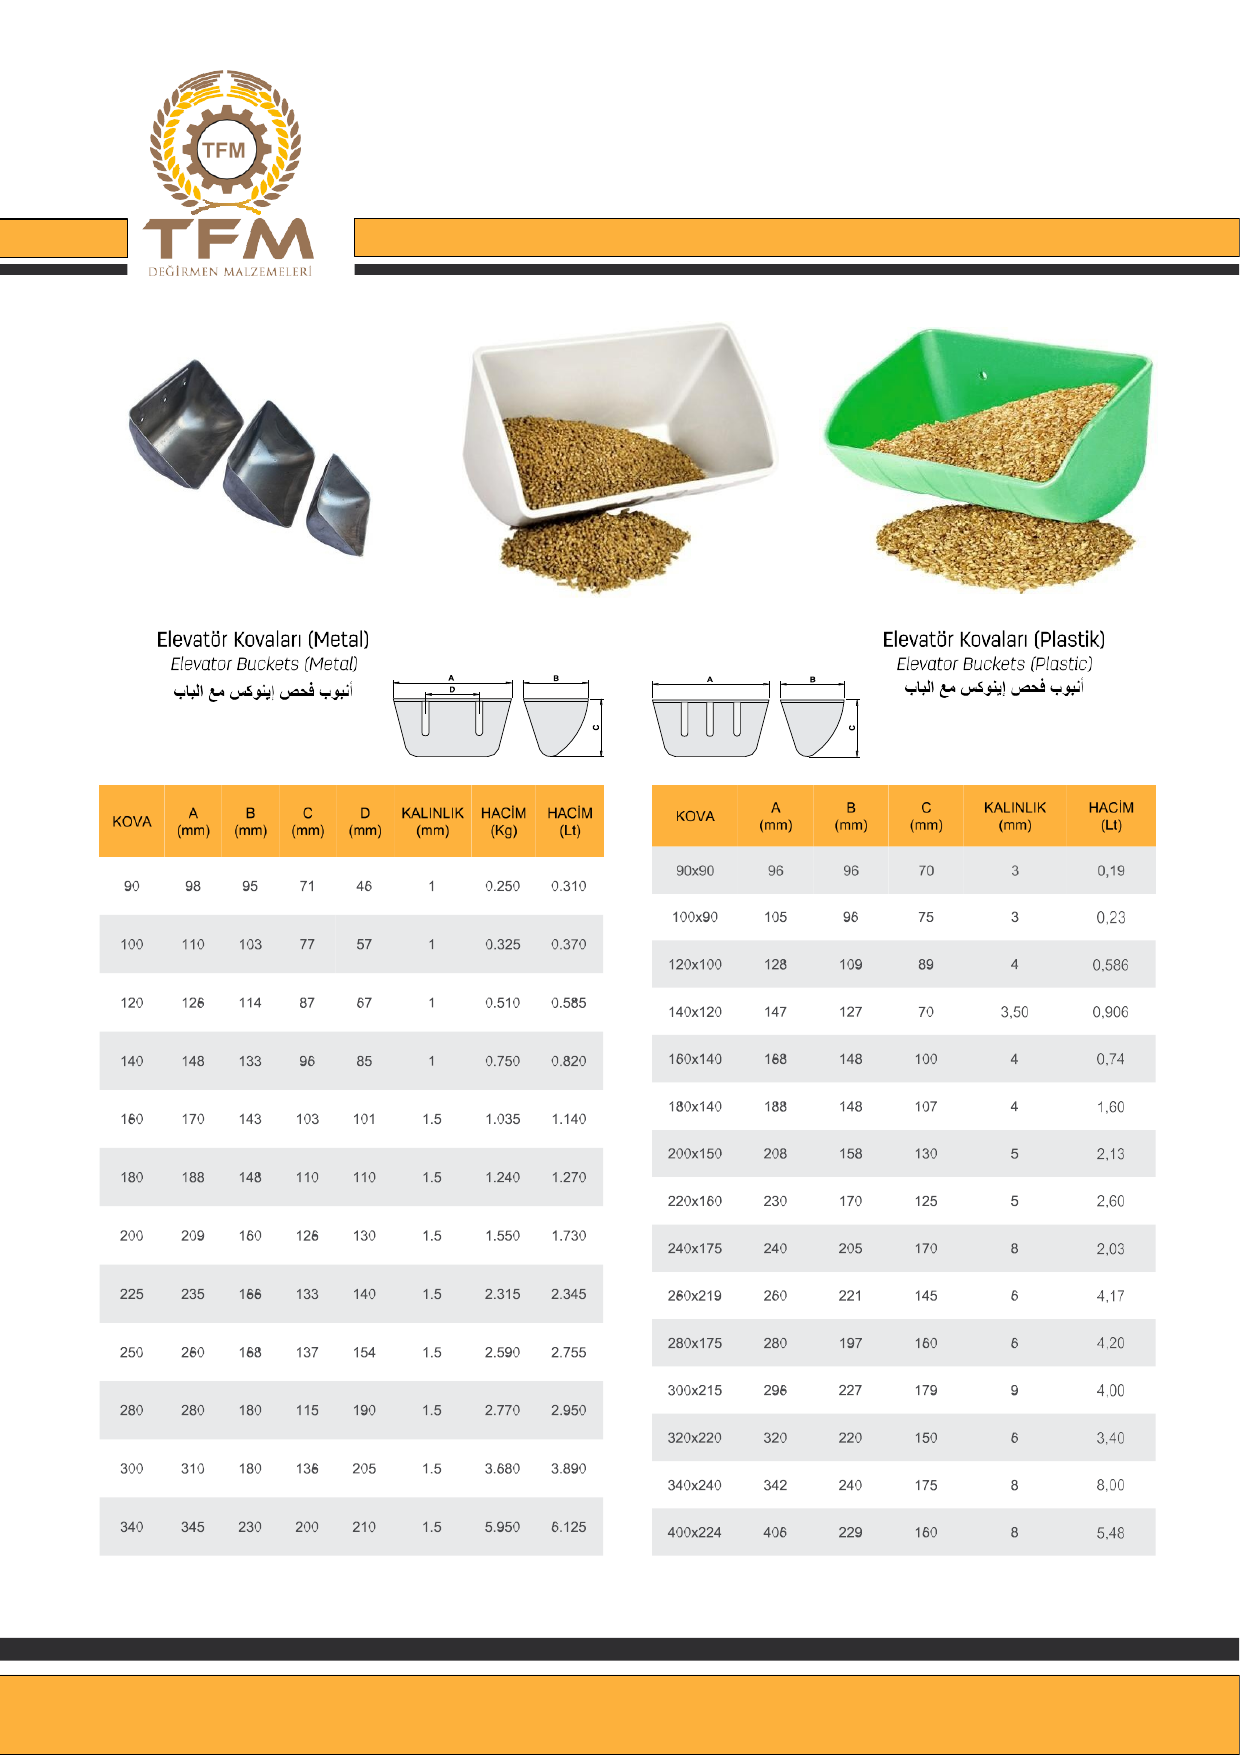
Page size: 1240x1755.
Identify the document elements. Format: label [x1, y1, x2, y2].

text_box [300, 1055, 315, 1067]
text_box [128, 1055, 143, 1067]
text_box [497, 997, 505, 1008]
text_box [486, 1172, 491, 1183]
text_box [840, 1053, 845, 1064]
text_box [676, 1101, 699, 1112]
text_box [181, 1230, 205, 1241]
text_box [680, 911, 687, 923]
text_box [423, 1404, 428, 1416]
text_box [239, 1463, 244, 1474]
text_box [303, 1230, 319, 1241]
text_box [922, 1432, 937, 1443]
text_box [120, 1347, 143, 1358]
text_box [297, 1230, 301, 1241]
text_box [700, 1101, 704, 1112]
text_box [551, 1288, 559, 1299]
text_box [485, 880, 493, 892]
text_box [429, 1055, 434, 1066]
picture [99, 785, 604, 857]
text_box [707, 1338, 714, 1349]
text_box [429, 997, 434, 1008]
picture [818, 327, 1159, 594]
text_box [563, 1172, 586, 1183]
text_box [352, 1463, 376, 1474]
text_box [552, 1230, 557, 1241]
text_box [425, 686, 480, 715]
text_box [652, 940, 1156, 988]
text_box [182, 997, 187, 1008]
picture [1097, 1479, 1124, 1493]
text_box [497, 880, 504, 891]
text_box [120, 1463, 143, 1474]
text_box [421, 718, 430, 737]
text_box [840, 1006, 845, 1017]
text_box [485, 997, 493, 1008]
text_box [303, 1288, 319, 1300]
text_box [551, 1055, 559, 1067]
text_box [839, 1527, 846, 1538]
text_box [652, 681, 770, 699]
text_box [297, 1172, 301, 1183]
text_box [497, 1463, 504, 1474]
text_box [684, 1385, 706, 1396]
text_box [855, 1053, 862, 1065]
text_box [297, 1463, 301, 1474]
text_box [513, 880, 520, 892]
text_box [1011, 911, 1019, 923]
text_box [669, 1053, 674, 1064]
text_box [579, 997, 586, 1008]
text_box [765, 1006, 770, 1017]
text_box [579, 1113, 586, 1125]
text_box [772, 1290, 779, 1301]
text_box [297, 1404, 301, 1416]
text_box [771, 1006, 779, 1017]
text_box [1011, 1195, 1019, 1207]
text_box [652, 1508, 1156, 1556]
text_box [190, 1463, 195, 1474]
text_box [684, 1006, 699, 1017]
text_box [706, 1053, 722, 1065]
text_box [918, 912, 926, 922]
text_box [706, 1006, 722, 1017]
text_box [847, 1290, 854, 1301]
text_box [181, 1288, 205, 1300]
text_box [915, 1527, 920, 1538]
text_box [1010, 1101, 1018, 1112]
text_box [497, 1113, 512, 1125]
picture [1096, 1337, 1124, 1351]
text_box [552, 1172, 557, 1183]
text_box [365, 939, 372, 950]
text_box [513, 939, 521, 950]
text_box [563, 997, 578, 1008]
text_box [124, 880, 140, 892]
text_box [652, 1130, 1156, 1177]
text_box [434, 1288, 442, 1300]
text_box [360, 1288, 376, 1300]
text_box [486, 1230, 491, 1241]
text_box [246, 1113, 262, 1125]
text_box [700, 1148, 704, 1159]
picture [1097, 1195, 1124, 1209]
text_box [304, 1404, 309, 1416]
text_box [300, 880, 307, 892]
picture [462, 320, 779, 599]
text_box [700, 1337, 704, 1349]
text_box [506, 997, 510, 1008]
text_box [239, 1172, 244, 1183]
text_box [352, 1521, 360, 1532]
text_box [700, 1053, 704, 1064]
text_box [564, 1113, 569, 1124]
text_box [360, 1347, 376, 1358]
text_box [297, 1288, 301, 1299]
text_box [779, 706, 803, 758]
text_box [505, 1463, 520, 1474]
text_box [423, 1347, 428, 1358]
text_box [128, 1113, 143, 1125]
text_box [505, 880, 512, 892]
text_box [918, 959, 934, 970]
text_box [764, 1479, 779, 1491]
text_box [297, 1113, 301, 1124]
text_box [121, 1172, 126, 1183]
text_box [839, 1432, 854, 1443]
text_box [357, 939, 364, 950]
text_box [246, 1288, 262, 1300]
text_box [563, 939, 571, 950]
text_box [182, 1113, 187, 1124]
text_box [423, 1463, 428, 1474]
text_box [475, 716, 484, 737]
text_box [142, 70, 314, 276]
text_box [915, 1195, 920, 1206]
text_box [922, 1337, 937, 1349]
text_box [485, 1404, 493, 1416]
picture [1097, 1526, 1124, 1540]
text_box [239, 1113, 244, 1124]
text_box [918, 1006, 926, 1017]
text_box [652, 1224, 1156, 1272]
text_box [485, 939, 493, 950]
text_box [354, 1288, 358, 1299]
text_box [353, 217, 1240, 276]
text_box [485, 1288, 493, 1299]
text_box [855, 1338, 862, 1349]
text_box [361, 1172, 366, 1183]
text_box [181, 1404, 205, 1416]
text_box [684, 1337, 699, 1349]
text_box [772, 911, 787, 923]
text_box [239, 1230, 244, 1241]
picture [1097, 1053, 1124, 1067]
text_box [311, 1405, 319, 1416]
picture [158, 630, 368, 649]
text_box [297, 1347, 301, 1358]
text_box [497, 939, 512, 950]
text_box [915, 1243, 920, 1254]
text_box [765, 1101, 770, 1112]
text_box [368, 1172, 376, 1183]
text_box [357, 997, 364, 1008]
text_box [497, 1347, 504, 1358]
text_box [434, 1521, 442, 1533]
text_box [808, 699, 861, 758]
text_box [181, 1521, 205, 1533]
text_box [505, 1347, 520, 1358]
text_box [563, 1055, 578, 1067]
text_box [551, 1404, 559, 1416]
text_box [513, 1288, 520, 1300]
text_box [369, 1113, 374, 1124]
text_box [120, 1288, 144, 1300]
text_box [239, 1055, 244, 1067]
text_box [571, 939, 578, 950]
text_box [847, 1337, 855, 1349]
text_box [676, 959, 683, 970]
text_box [563, 880, 571, 892]
text_box [434, 1347, 442, 1358]
text_box [1011, 959, 1019, 970]
text_box [522, 679, 590, 698]
text_box [354, 1230, 358, 1241]
text_box [668, 1479, 722, 1491]
text_box [128, 1172, 143, 1183]
picture [1093, 1006, 1129, 1019]
text_box [434, 1405, 442, 1416]
text_box [185, 880, 201, 892]
text_box [239, 997, 244, 1008]
text_box [764, 1148, 771, 1159]
text_box [764, 1337, 771, 1349]
text_box [915, 1053, 920, 1064]
text_box [309, 880, 313, 892]
text_box [922, 1290, 937, 1301]
text_box [772, 1148, 787, 1159]
text_box [295, 1521, 319, 1533]
picture [1097, 1243, 1124, 1256]
text_box [847, 1195, 854, 1206]
text_box [182, 939, 187, 950]
picture [1096, 1290, 1124, 1303]
text_box [855, 1006, 862, 1017]
text_box [684, 1148, 699, 1159]
text_box [392, 705, 513, 758]
text_box [700, 1195, 704, 1206]
text_box [99, 1031, 604, 1090]
text_box [839, 1243, 846, 1254]
text_box [706, 701, 714, 737]
text_box [922, 1195, 937, 1207]
text_box [915, 1479, 920, 1491]
text_box [497, 1405, 504, 1416]
picture [1093, 958, 1129, 972]
text_box [668, 1337, 683, 1349]
text_box [485, 1521, 496, 1533]
text_box [668, 1148, 683, 1159]
text_box [497, 1172, 520, 1183]
text_box [840, 1148, 845, 1159]
text_box [189, 997, 204, 1008]
picture [884, 630, 1104, 649]
text_box [707, 1195, 722, 1207]
text_box [497, 1230, 520, 1241]
text_box [254, 997, 262, 1008]
text_box [505, 1521, 520, 1533]
text_box [915, 1385, 920, 1396]
text_box [563, 1288, 578, 1300]
text_box [551, 1347, 559, 1358]
text_box [429, 939, 434, 950]
text_box [780, 1006, 787, 1017]
text_box [855, 1527, 862, 1538]
text_box [1011, 1385, 1018, 1396]
text_box [922, 1385, 937, 1396]
text_box [839, 1290, 846, 1301]
picture [125, 357, 374, 564]
text_box [668, 1195, 683, 1206]
text_box [497, 1055, 504, 1067]
text_box [915, 1290, 920, 1301]
text_box [485, 1055, 493, 1067]
text_box [847, 1148, 862, 1159]
text_box [652, 1034, 1156, 1083]
text_box [246, 1172, 262, 1183]
text_box [856, 1290, 860, 1301]
text_box [190, 939, 195, 950]
text_box [668, 1290, 675, 1301]
text_box [847, 1006, 854, 1017]
text_box [246, 1404, 262, 1416]
text_box [303, 1463, 319, 1474]
text_box [765, 911, 770, 922]
text_box [189, 1172, 204, 1183]
text_box [423, 1230, 428, 1241]
text_box [434, 1230, 442, 1241]
text_box [840, 1337, 845, 1349]
text_box [246, 1230, 262, 1241]
text_box [357, 1055, 372, 1067]
text_box [652, 1413, 1156, 1462]
text_box [714, 1290, 722, 1301]
text_box [563, 1463, 586, 1474]
text_box [676, 1053, 699, 1065]
text_box [121, 997, 126, 1008]
text_box [128, 997, 135, 1008]
text_box [772, 1195, 779, 1207]
text_box [247, 997, 252, 1008]
text_box [669, 1006, 674, 1017]
picture [1097, 1148, 1124, 1161]
text_box [522, 705, 546, 758]
text_box [915, 1432, 920, 1443]
text_box [684, 1290, 706, 1301]
text_box [182, 1055, 187, 1067]
text_box [563, 1347, 571, 1358]
text_box [843, 911, 858, 923]
text_box [680, 701, 689, 737]
text_box [676, 1290, 683, 1301]
text_box [354, 1172, 358, 1183]
picture [1001, 1006, 1029, 1019]
text_box [667, 1527, 675, 1538]
text_box [552, 1113, 557, 1124]
text_box [673, 911, 678, 922]
text_box [99, 1497, 604, 1556]
text_box [392, 679, 513, 698]
text_box [846, 1053, 854, 1064]
text_box [361, 1521, 366, 1532]
text_box [733, 701, 741, 737]
text_box [513, 1113, 520, 1125]
text_box [121, 1055, 126, 1067]
text_box [764, 1432, 779, 1443]
text_box [1011, 1432, 1018, 1443]
text_box [120, 1521, 143, 1533]
text_box [99, 914, 604, 974]
text_box [423, 1521, 428, 1532]
text_box [434, 1463, 442, 1474]
picture [1098, 1100, 1124, 1114]
text_box [676, 1527, 722, 1538]
text_box [1011, 1527, 1018, 1538]
text_box [246, 1463, 262, 1474]
text_box [303, 1347, 311, 1358]
text_box [121, 939, 126, 950]
text_box [242, 880, 258, 892]
text_box [847, 1527, 854, 1538]
text_box [572, 880, 577, 891]
text_box [915, 1101, 920, 1112]
text_box [764, 1243, 779, 1254]
text_box [485, 1463, 496, 1474]
text_box [240, 939, 244, 950]
text_box [564, 1521, 569, 1532]
text_box [652, 1319, 1156, 1367]
text_box [684, 1195, 699, 1207]
text_box [922, 1053, 937, 1065]
text_box [571, 1521, 578, 1532]
text_box [765, 959, 770, 970]
text_box [922, 1480, 937, 1491]
text_box [772, 1053, 787, 1065]
text_box [239, 1404, 244, 1416]
text_box [922, 1101, 930, 1112]
text_box [1011, 1148, 1019, 1159]
text_box [512, 1404, 520, 1416]
text_box [688, 911, 718, 923]
text_box [361, 1113, 368, 1125]
text_box [763, 1527, 787, 1538]
text_box [563, 1404, 586, 1416]
text_box [551, 1521, 559, 1533]
picture [174, 681, 352, 702]
text_box [311, 1347, 319, 1358]
picture [1096, 1384, 1124, 1398]
text_box [239, 1288, 244, 1299]
text_box [855, 1195, 862, 1207]
text_box [839, 1479, 854, 1491]
text_box [497, 1521, 504, 1533]
text_box [707, 1385, 712, 1396]
text_box [354, 1347, 358, 1358]
text_box [434, 1172, 442, 1183]
text_box [246, 939, 262, 950]
text_box [485, 1347, 493, 1358]
text_box [423, 1172, 428, 1183]
text_box [429, 880, 434, 892]
text_box [764, 1195, 771, 1206]
text_box [915, 1337, 920, 1349]
text_box [669, 959, 674, 970]
text_box [365, 997, 372, 1008]
text_box [121, 1113, 126, 1124]
text_box [360, 1404, 376, 1416]
text_box [897, 656, 1092, 698]
text_box [840, 959, 845, 970]
text_box [839, 1384, 854, 1396]
text_box [707, 1243, 714, 1254]
text_box [772, 1101, 787, 1112]
text_box [700, 1006, 704, 1017]
text_box [668, 1243, 683, 1254]
picture [1097, 911, 1125, 925]
text_box [304, 1113, 319, 1125]
text_box [551, 880, 559, 892]
text_box [571, 1347, 578, 1358]
text_box [676, 1006, 683, 1017]
text_box [423, 1288, 428, 1299]
text_box [99, 1381, 604, 1440]
text_box [246, 1055, 262, 1067]
text_box [1011, 1243, 1018, 1254]
text_box [764, 1290, 771, 1301]
text_box [99, 1147, 604, 1207]
text_box [563, 1230, 586, 1241]
text_box [840, 1195, 845, 1206]
text_box [182, 1172, 187, 1183]
text_box [579, 1521, 586, 1533]
text_box [764, 1385, 771, 1396]
text_box [706, 1101, 722, 1112]
text_box [772, 1385, 787, 1396]
text_box [99, 1264, 604, 1323]
text_box [1011, 1479, 1018, 1491]
text_box [246, 1347, 262, 1358]
text_box [707, 1148, 722, 1159]
text_box [360, 1230, 376, 1241]
text_box [668, 1432, 722, 1443]
text_box [669, 1101, 674, 1112]
text_box [771, 959, 787, 970]
text_box [120, 1404, 143, 1416]
text_box [915, 1148, 920, 1159]
text_box [486, 1113, 491, 1124]
text_box [189, 1113, 205, 1125]
text_box [700, 1243, 704, 1254]
text_box [922, 1527, 937, 1538]
text_box [308, 939, 315, 950]
text_box [765, 1053, 770, 1064]
text_box [120, 1230, 135, 1241]
text_box [354, 1404, 358, 1416]
picture [171, 655, 357, 673]
text_box [423, 1113, 428, 1124]
text_box [197, 939, 205, 950]
text_box [239, 1347, 244, 1358]
text_box [181, 1463, 189, 1474]
text_box [855, 959, 862, 970]
text_box [1010, 1053, 1018, 1065]
text_box [304, 1172, 309, 1183]
text_box [780, 681, 846, 699]
text_box [0, 218, 129, 276]
text_box [855, 1101, 862, 1112]
text_box [434, 1113, 442, 1125]
text_box [497, 1288, 505, 1300]
text_box [651, 706, 770, 758]
text_box [772, 1337, 779, 1349]
text_box [189, 1055, 204, 1067]
text_box [368, 1521, 376, 1533]
text_box [579, 1347, 586, 1358]
text_box [779, 1479, 787, 1491]
text_box [1011, 1290, 1018, 1301]
picture [651, 785, 1156, 894]
text_box [707, 1290, 712, 1301]
text_box [354, 1113, 358, 1124]
text_box [684, 959, 699, 970]
text_box [505, 1056, 512, 1067]
text_box [930, 1101, 937, 1112]
picture [1097, 1432, 1124, 1445]
text_box [855, 1243, 862, 1254]
text_box [684, 1243, 699, 1254]
text_box [571, 1113, 578, 1124]
text_box [238, 1521, 262, 1533]
text_box [700, 959, 704, 970]
text_box [181, 1347, 205, 1358]
text_box [922, 1243, 930, 1254]
text_box [356, 880, 372, 892]
text_box [1011, 1337, 1018, 1349]
text_box [0, 1637, 1240, 1661]
text_box [0, 1674, 1240, 1755]
text_box [579, 1288, 586, 1300]
text_box [551, 698, 605, 758]
text_box [300, 997, 315, 1008]
text_box [840, 1101, 845, 1112]
text_box [846, 1101, 854, 1112]
text_box [922, 1148, 937, 1159]
